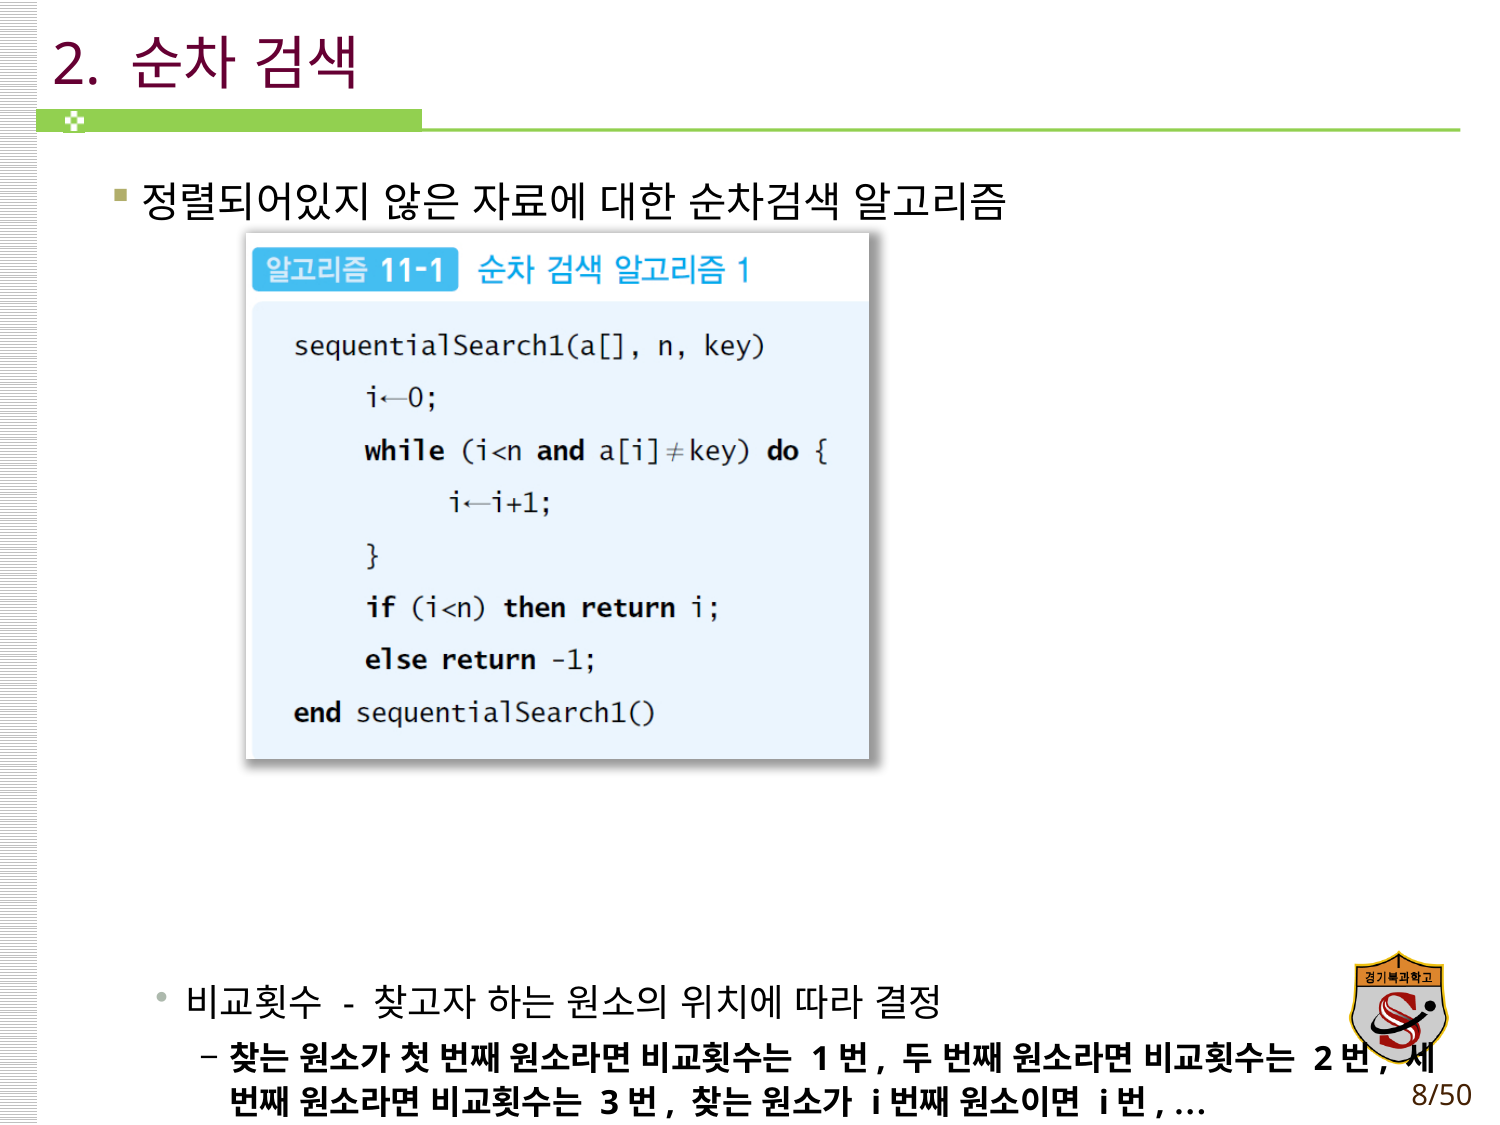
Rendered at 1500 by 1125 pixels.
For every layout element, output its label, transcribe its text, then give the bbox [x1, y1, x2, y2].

picture [245, 233, 869, 759]
picture [65, 111, 84, 131]
title 2. 순차 검색 [37, 13, 1278, 109]
list 정렬되어있지 않은 자료에 대한 순차검색 알고리즘 비교횟수 - 찾고자 하는 원소의 위치에 따라 결정 찾는 원소가 첫 번째 원소라면 비교횟수는 1번, 두 번째 원소라면 비교횟수는 2번, 세 번째 원소라면 비교횟수는 3번, 찾는 원소가 i번째 원소이면 i번, … 정렬되지 않은 원소에서의 순차 검색의 평균 비교 횟수 = 1/n(1+2+3+ … + n) = (n+1)/2 평균 시간 복잡도 : O(n) [37, 152, 1463, 1091]
